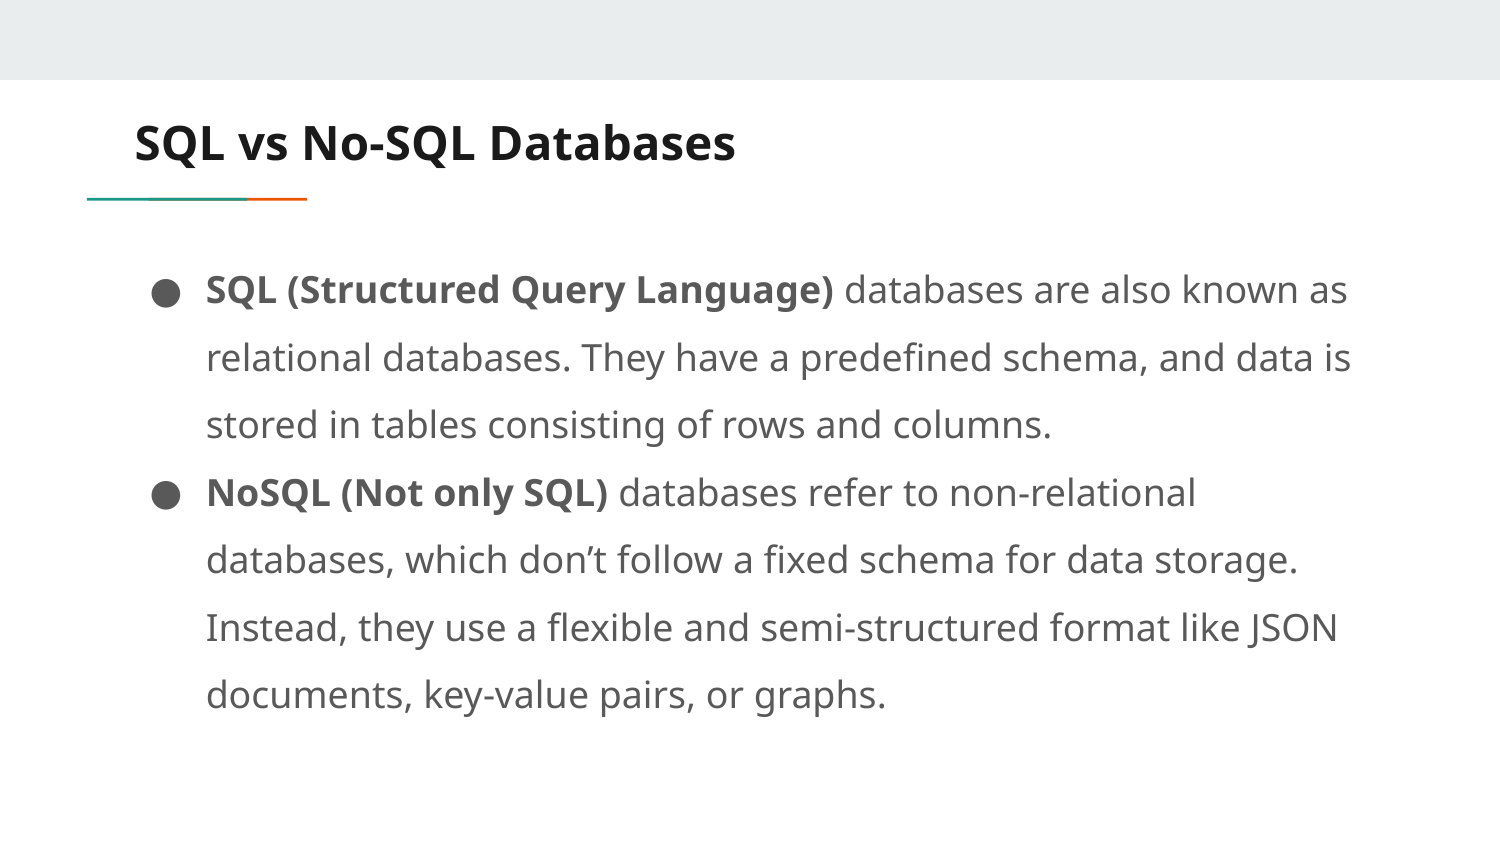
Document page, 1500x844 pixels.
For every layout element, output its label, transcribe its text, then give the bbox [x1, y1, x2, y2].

title SQL vs No-SQL Databases [119, 97, 1381, 186]
list SQL (Structured Query Language) databases are also known as relational databases. They have a predefined schema, and data is stored in tables consisting of rows and columns. NoSQL (Not only SQL) databases refer to non-relational databases, which don’t follow a fixed schema for data storage. Instead, they use a flexible and semi-structured format like JSON documents, key-value pairs, or graphs. [115, 228, 1385, 844]
